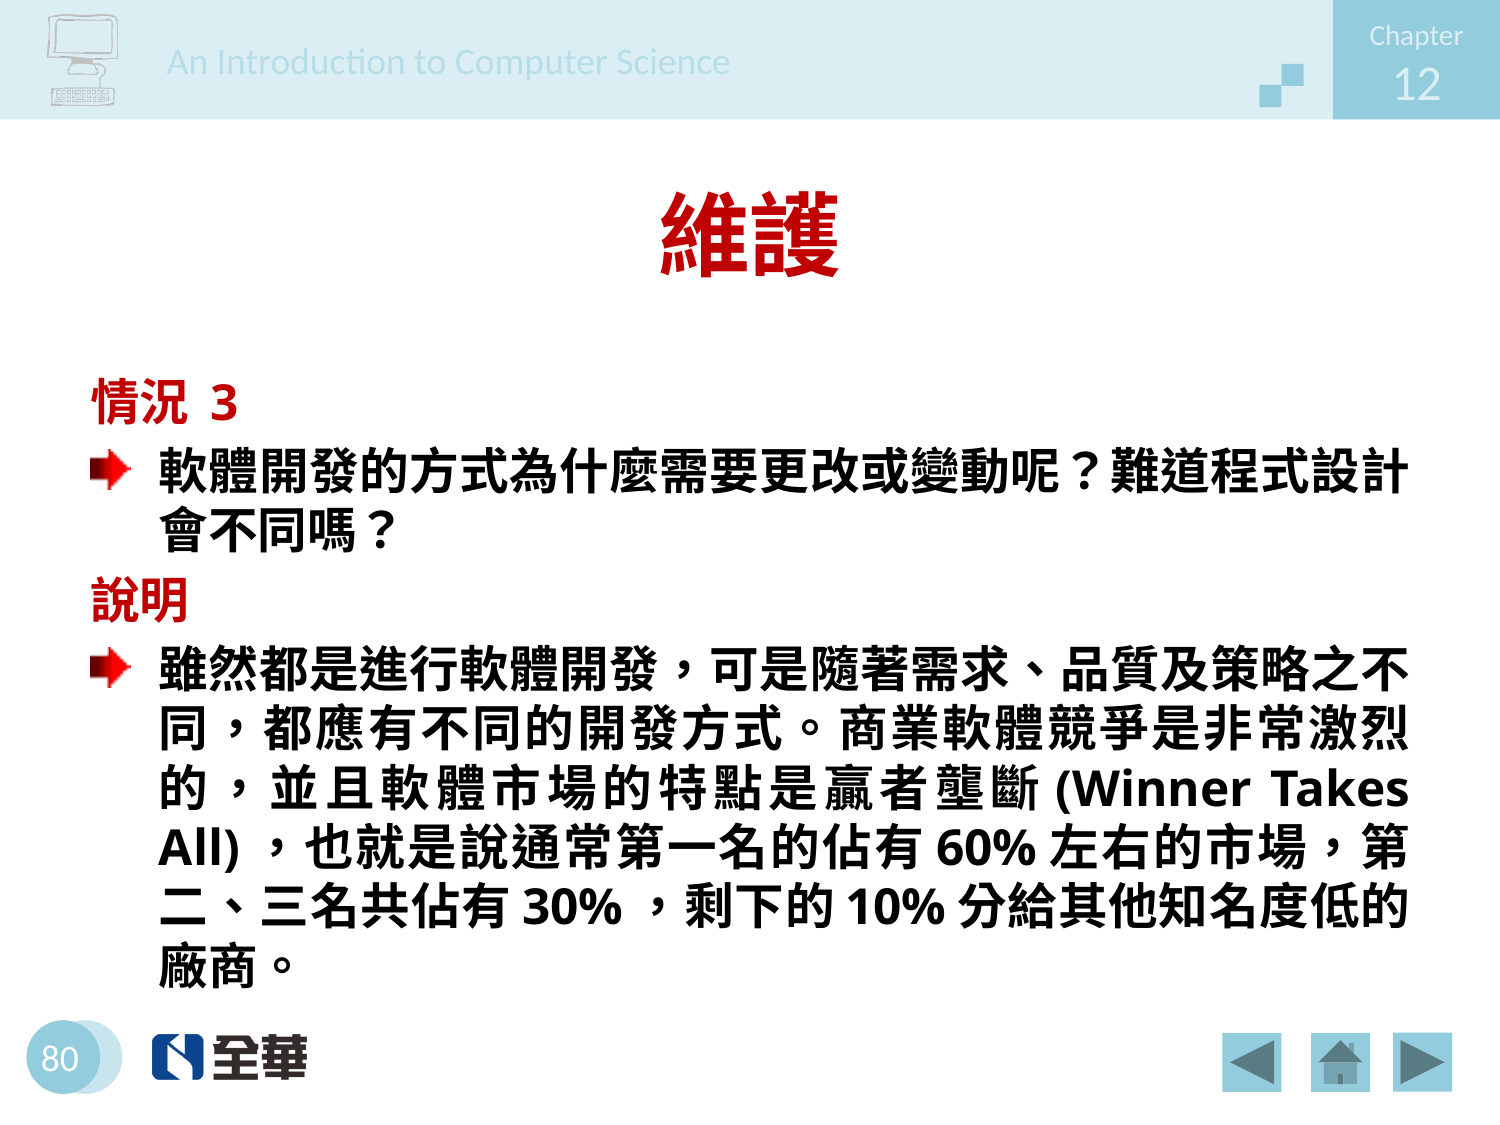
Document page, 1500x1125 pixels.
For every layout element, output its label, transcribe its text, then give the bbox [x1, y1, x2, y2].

list 情況 3 軟體開發的方式為什麼需要更改或變動呢？難道程式設計會不同嗎？ 說明 雖然都是進行軟體開發，可是隨著需求、品質及策略之不同，都應有不同的開發方式。商業軟體競爭是非常激烈的，並且軟體市場的特點是贏者壟斷(Winner Takes All)，也就是說通常第一名的佔有60%左右的市場，第二、三名共佔有30%，剩下的10%分給其他知名度低的廠商。 [75, 363, 1425, 1005]
picture [90, 647, 131, 688]
picture [47, 14, 118, 106]
picture [152, 1034, 307, 1080]
picture [90, 449, 131, 490]
title 維護 [75, 138, 1425, 327]
